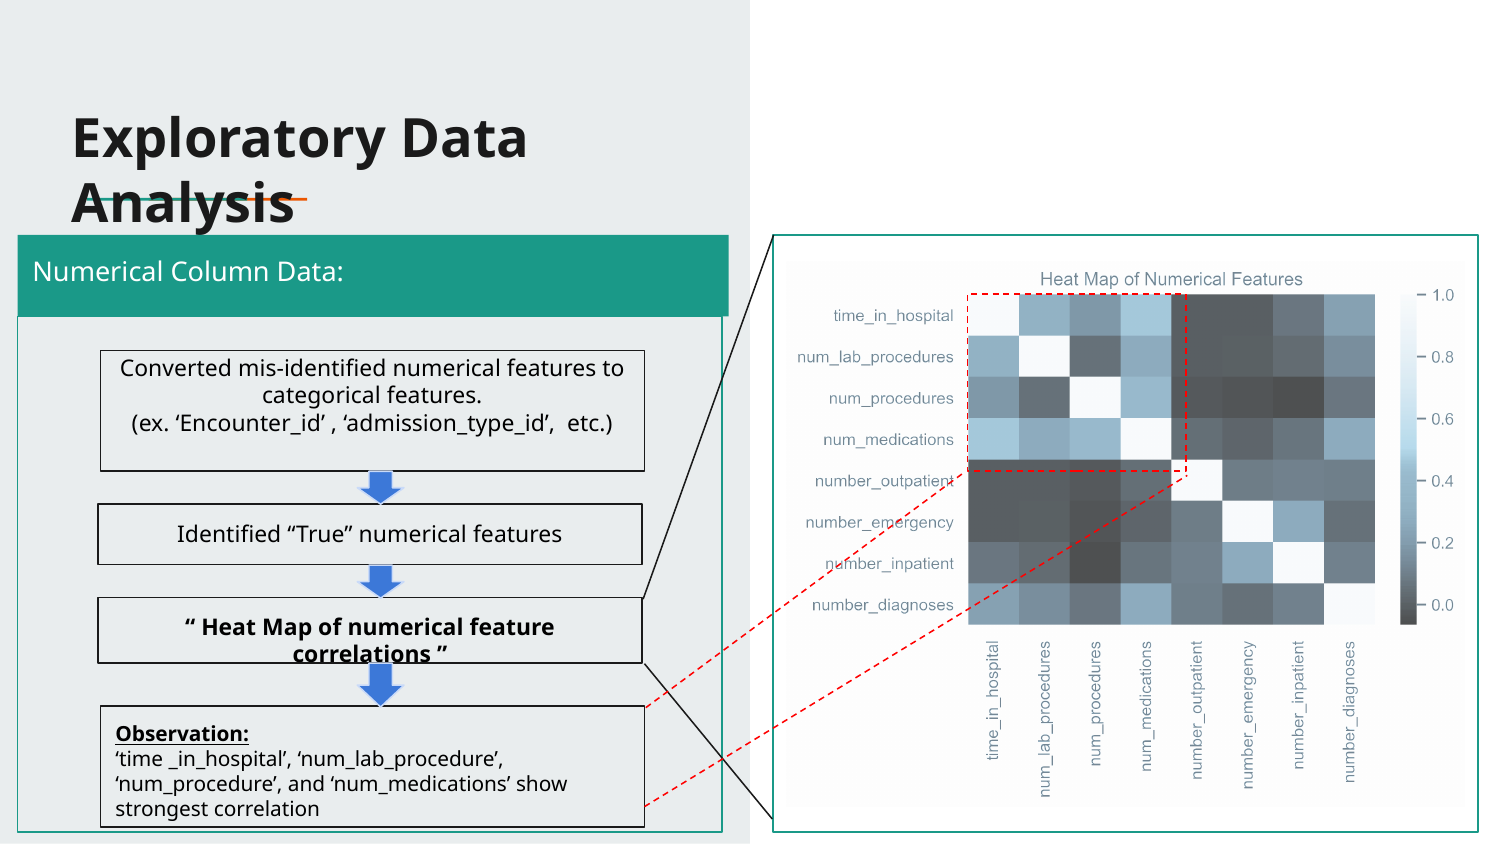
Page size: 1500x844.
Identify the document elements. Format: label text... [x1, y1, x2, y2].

text_box Observation: ‘time _in_hospital’, ‘num_lab_procedure’, ‘num_procedure’, and ‘num_medications’ show strongest correlation [100, 705, 642, 827]
subtitle Numerical Column Data: [17, 234, 641, 316]
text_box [644, 475, 1188, 807]
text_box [642, 234, 774, 474]
text_box [357, 663, 404, 708]
text_box Identified “True” numerical features [97, 504, 637, 565]
text_box Converted mis-identified numerical features to categorical features. (ex. ‘Encounter_id’ , ‘admission_type_id’, etc.) [100, 350, 637, 472]
text_box “ Heat Map of numerical feature correlations ” [97, 597, 638, 664]
title Exploratory Data Analysis [56, 87, 768, 189]
text_box [357, 471, 404, 505]
text_box [17, 316, 723, 832]
text_box [357, 565, 404, 599]
text_box [773, 234, 1478, 832]
picture [786, 261, 1465, 807]
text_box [644, 814, 773, 820]
